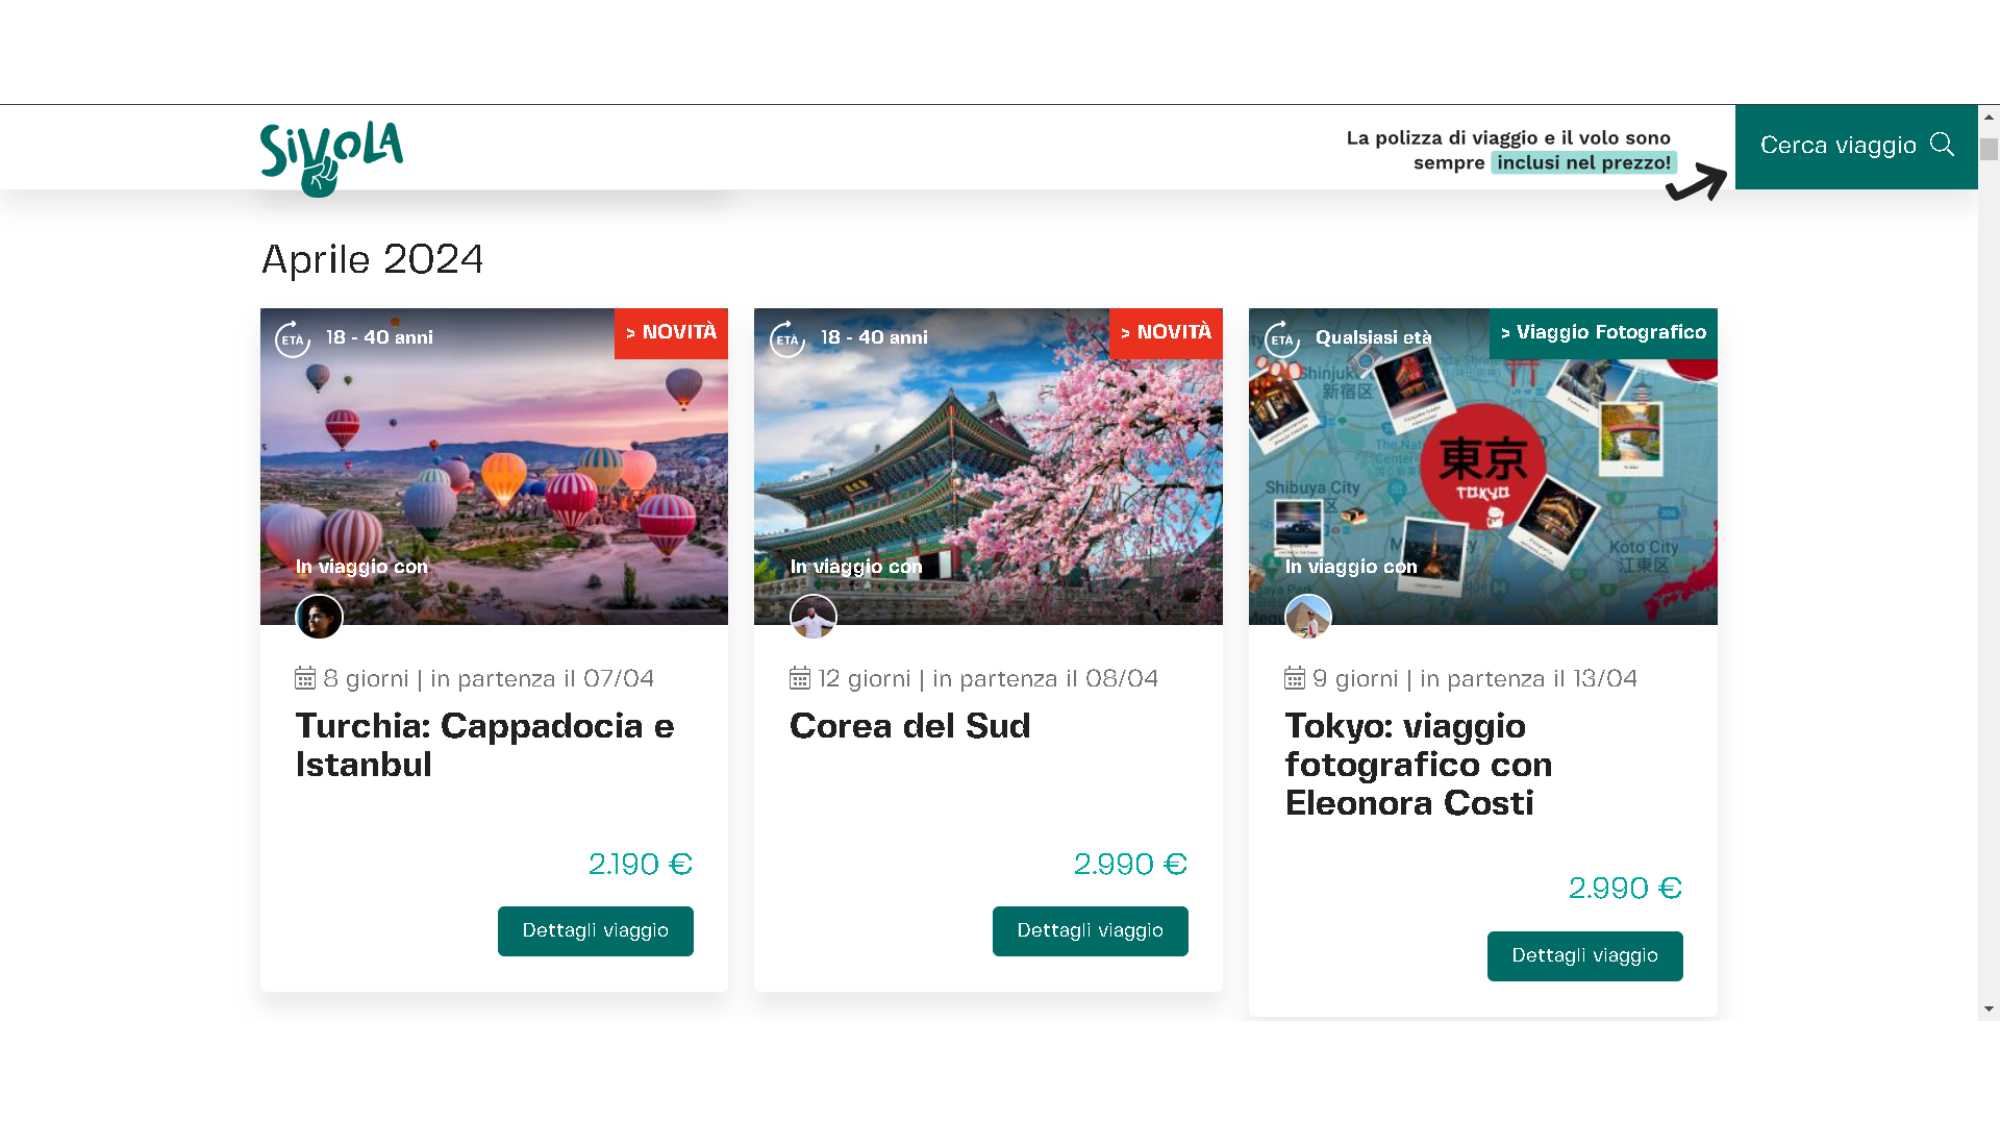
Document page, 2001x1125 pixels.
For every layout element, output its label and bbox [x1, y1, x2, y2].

picture [0, 103, 2000, 1022]
